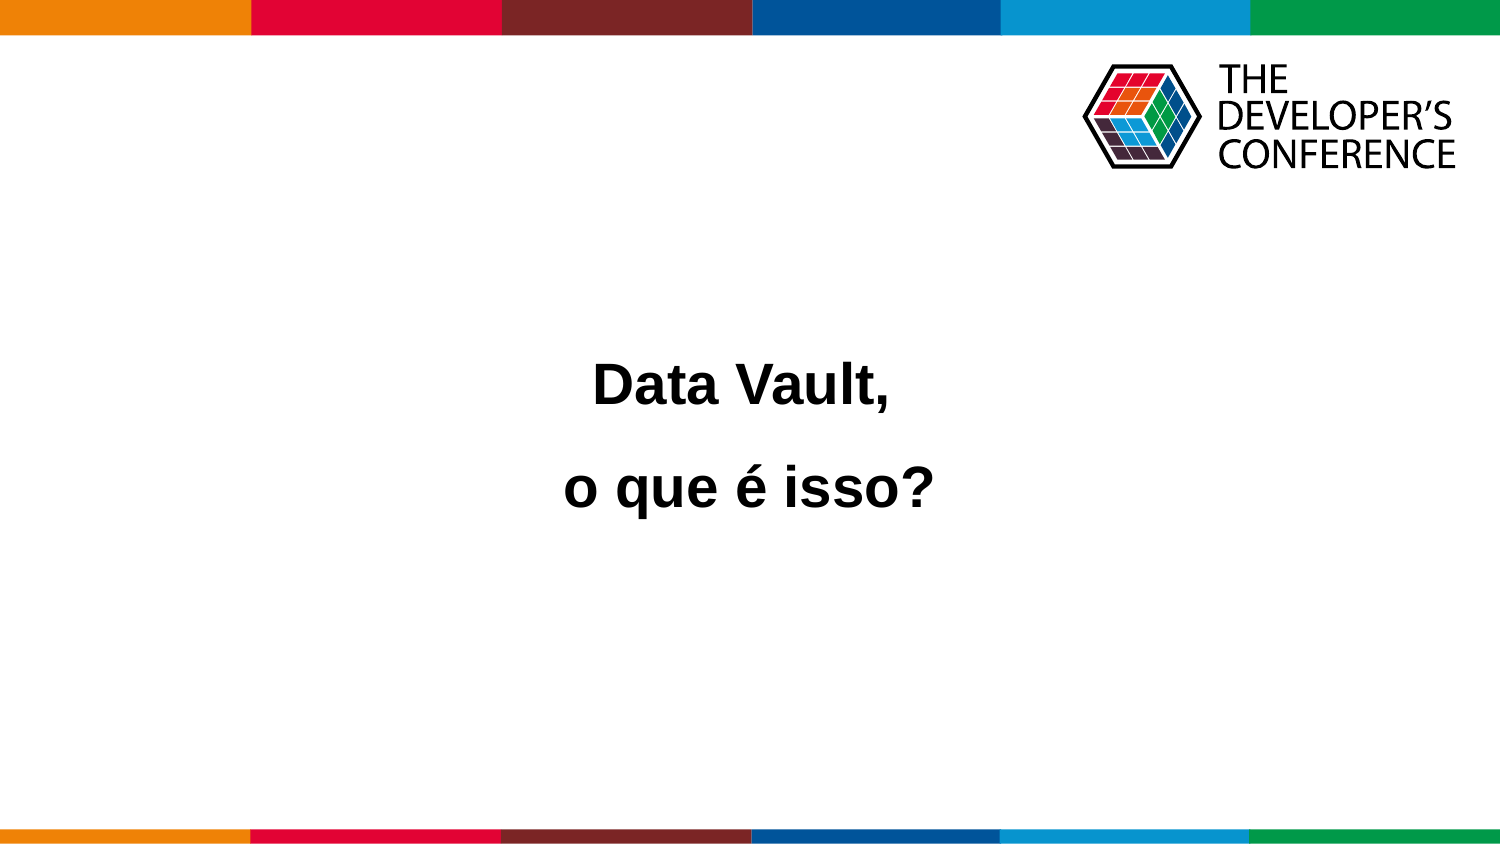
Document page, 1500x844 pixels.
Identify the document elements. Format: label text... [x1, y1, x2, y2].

list Data Vault, o que é isso? [41, 0, 1459, 844]
